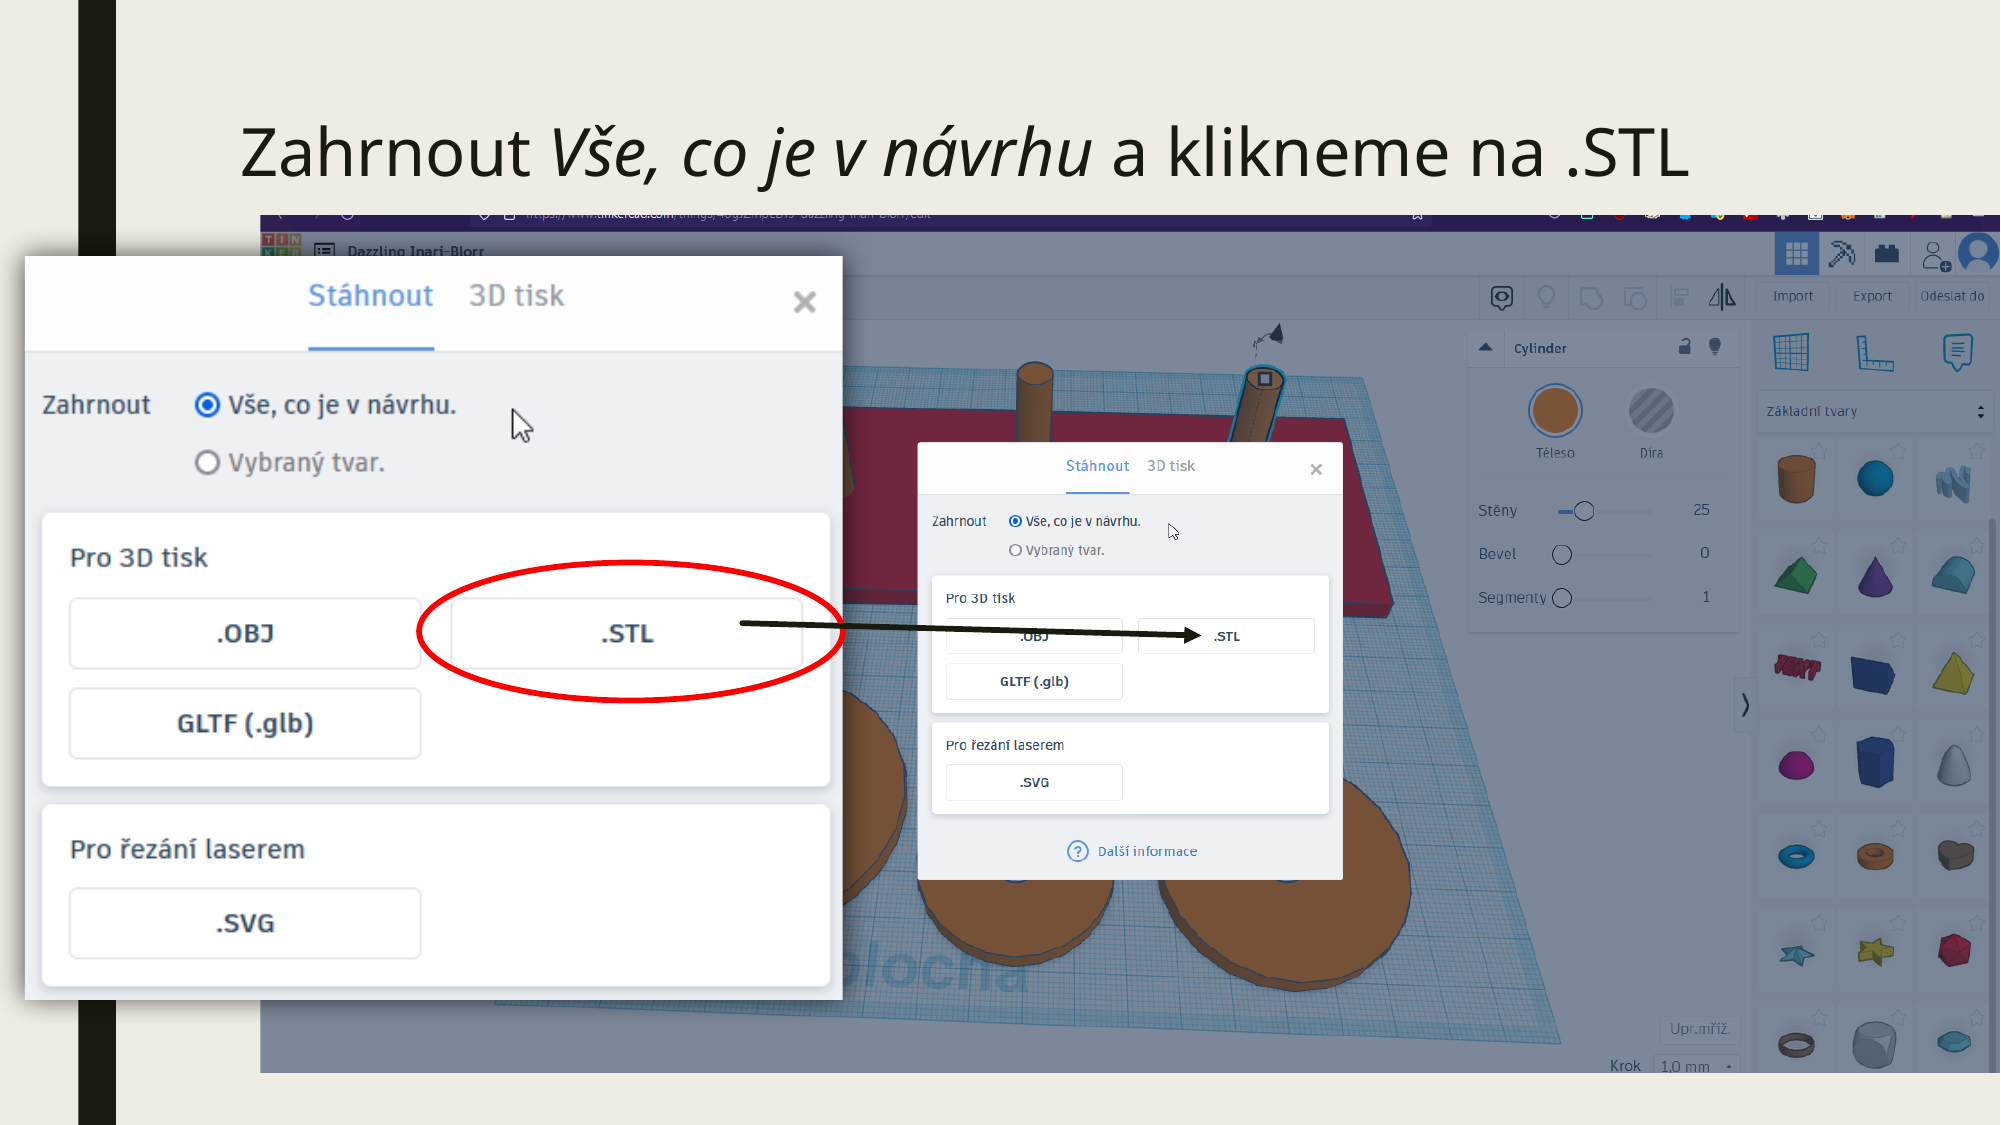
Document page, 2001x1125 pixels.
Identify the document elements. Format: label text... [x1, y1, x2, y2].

picture [24, 215, 2000, 1073]
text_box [742, 623, 1202, 636]
title Zahrnout Vše, co je v návrhu a klikneme na .STL [225, 112, 1800, 233]
